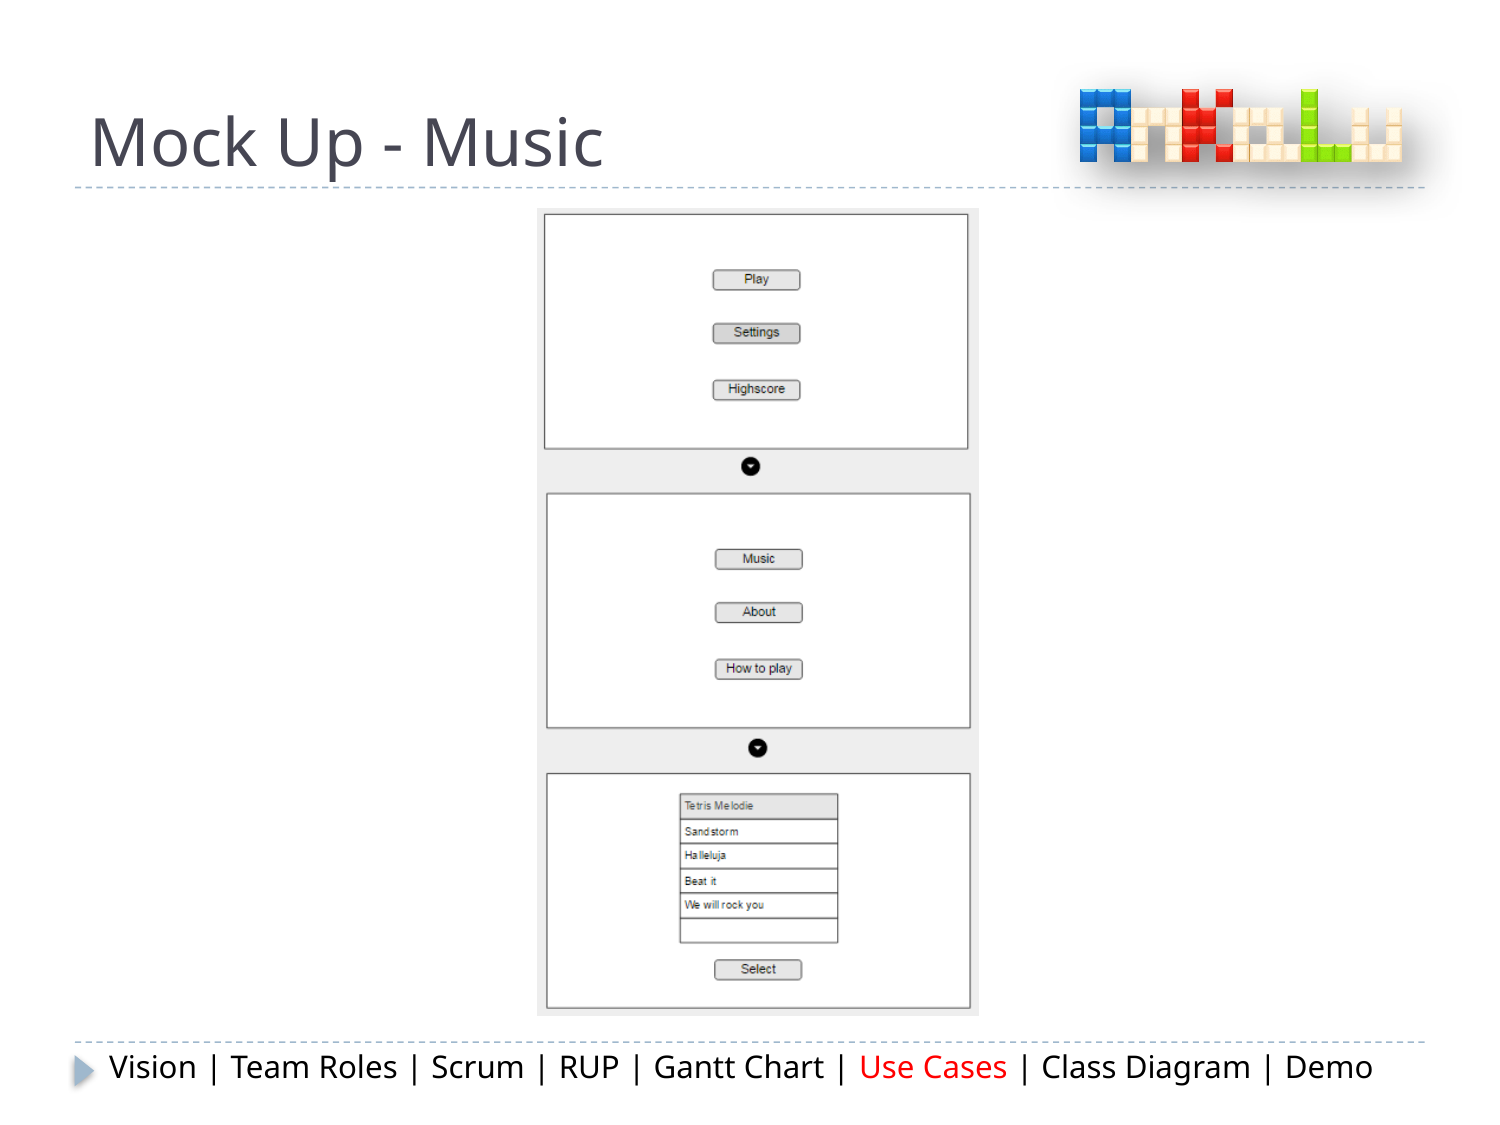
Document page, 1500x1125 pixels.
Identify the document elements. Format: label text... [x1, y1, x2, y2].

title Mock Up - Music [75, 24, 1425, 188]
text_box Vision | Team Roles | Scrum | RUP | Gantt Chart | Use Cases | Class Diagram | Demo [94, 1039, 1500, 1092]
picture [1080, 89, 1402, 163]
picture [537, 207, 979, 1016]
